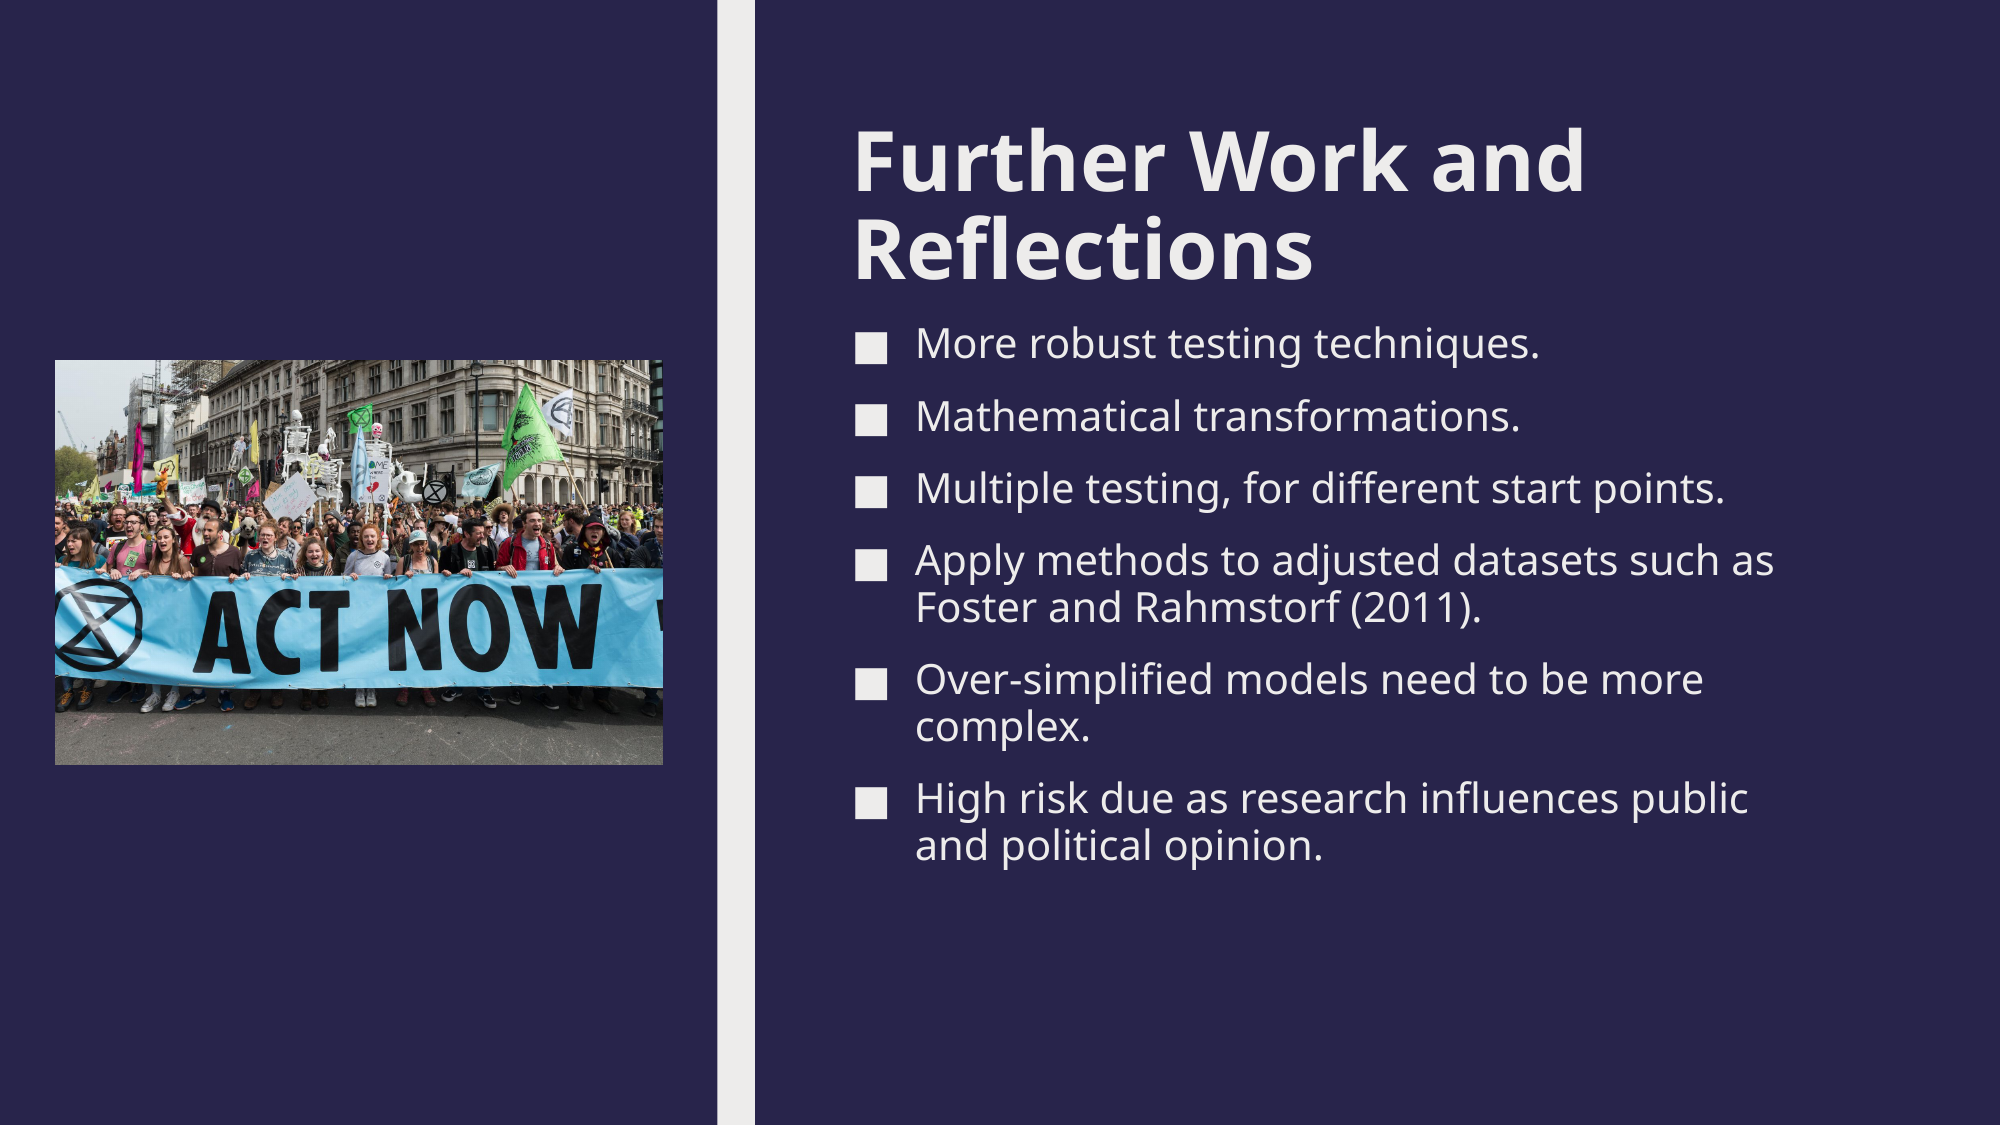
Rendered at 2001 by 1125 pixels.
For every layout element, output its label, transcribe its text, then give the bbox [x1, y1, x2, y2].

list More robust testing techniques. Mathematical transformations. Multiple testing, for different start points. Apply methods to adjusted datasets such as Foster and Rahmstorf (2011). Over-simplified models need to be more complex. High risk due as research influences public and political opinion. [836, 313, 1850, 1056]
text_box [715, 0, 758, 1125]
title Further Work and Reflections [836, 112, 1850, 312]
picture [55, 360, 663, 765]
text_box [0, 0, 715, 1125]
text_box [758, 0, 2000, 1125]
